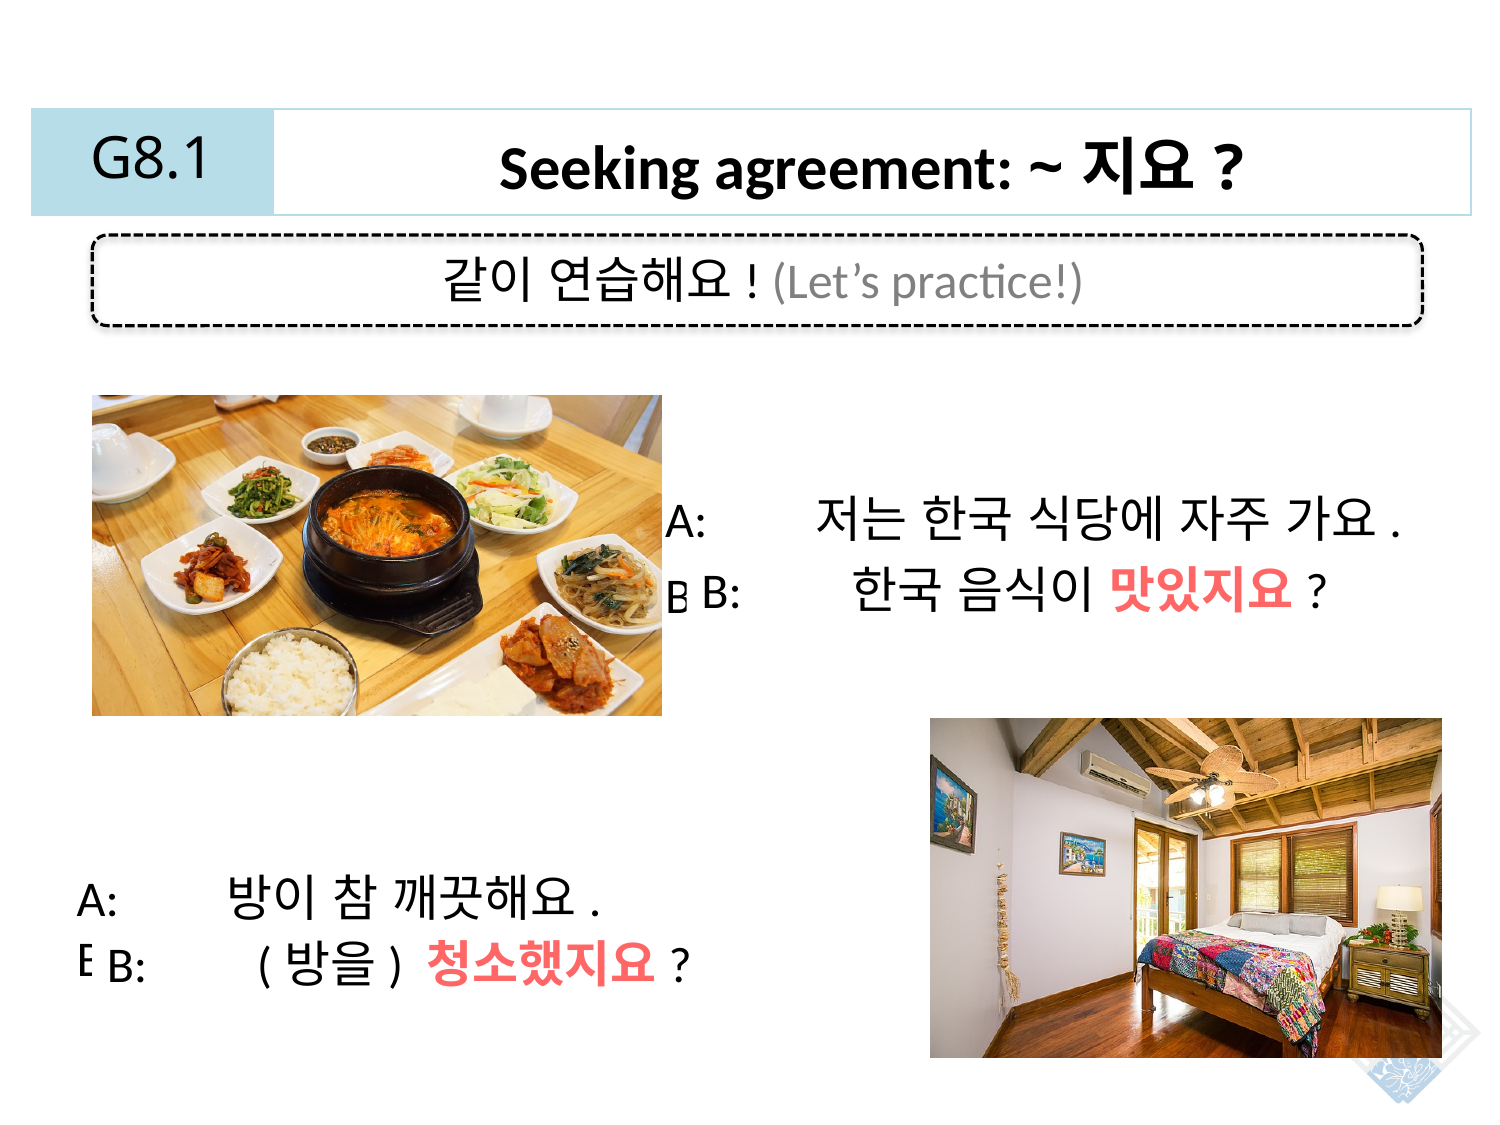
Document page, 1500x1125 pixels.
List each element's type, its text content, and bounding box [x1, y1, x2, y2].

text_box B: 한국 음식이 맛있지요? [686, 551, 1481, 626]
text_box B: (방을) 청소했지요? [92, 925, 925, 1001]
table_header Seeking agreement: ~지요? [274, 110, 1470, 214]
picture [91, 394, 662, 716]
picture [930, 717, 1442, 1059]
text_box 같이 연습해요! (Let’s practice!) [427, 241, 1100, 316]
text_box A: 저는 한국 식당에 자주 가요. B: Korean food is delicious, isn’t it? [665, 463, 1483, 632]
text_box A: 방이 참 깨끗해요. B: You cleaned your room, didn’t you? [61, 841, 925, 994]
table_header G8.1 [32, 110, 272, 214]
text_box [91, 234, 1424, 327]
